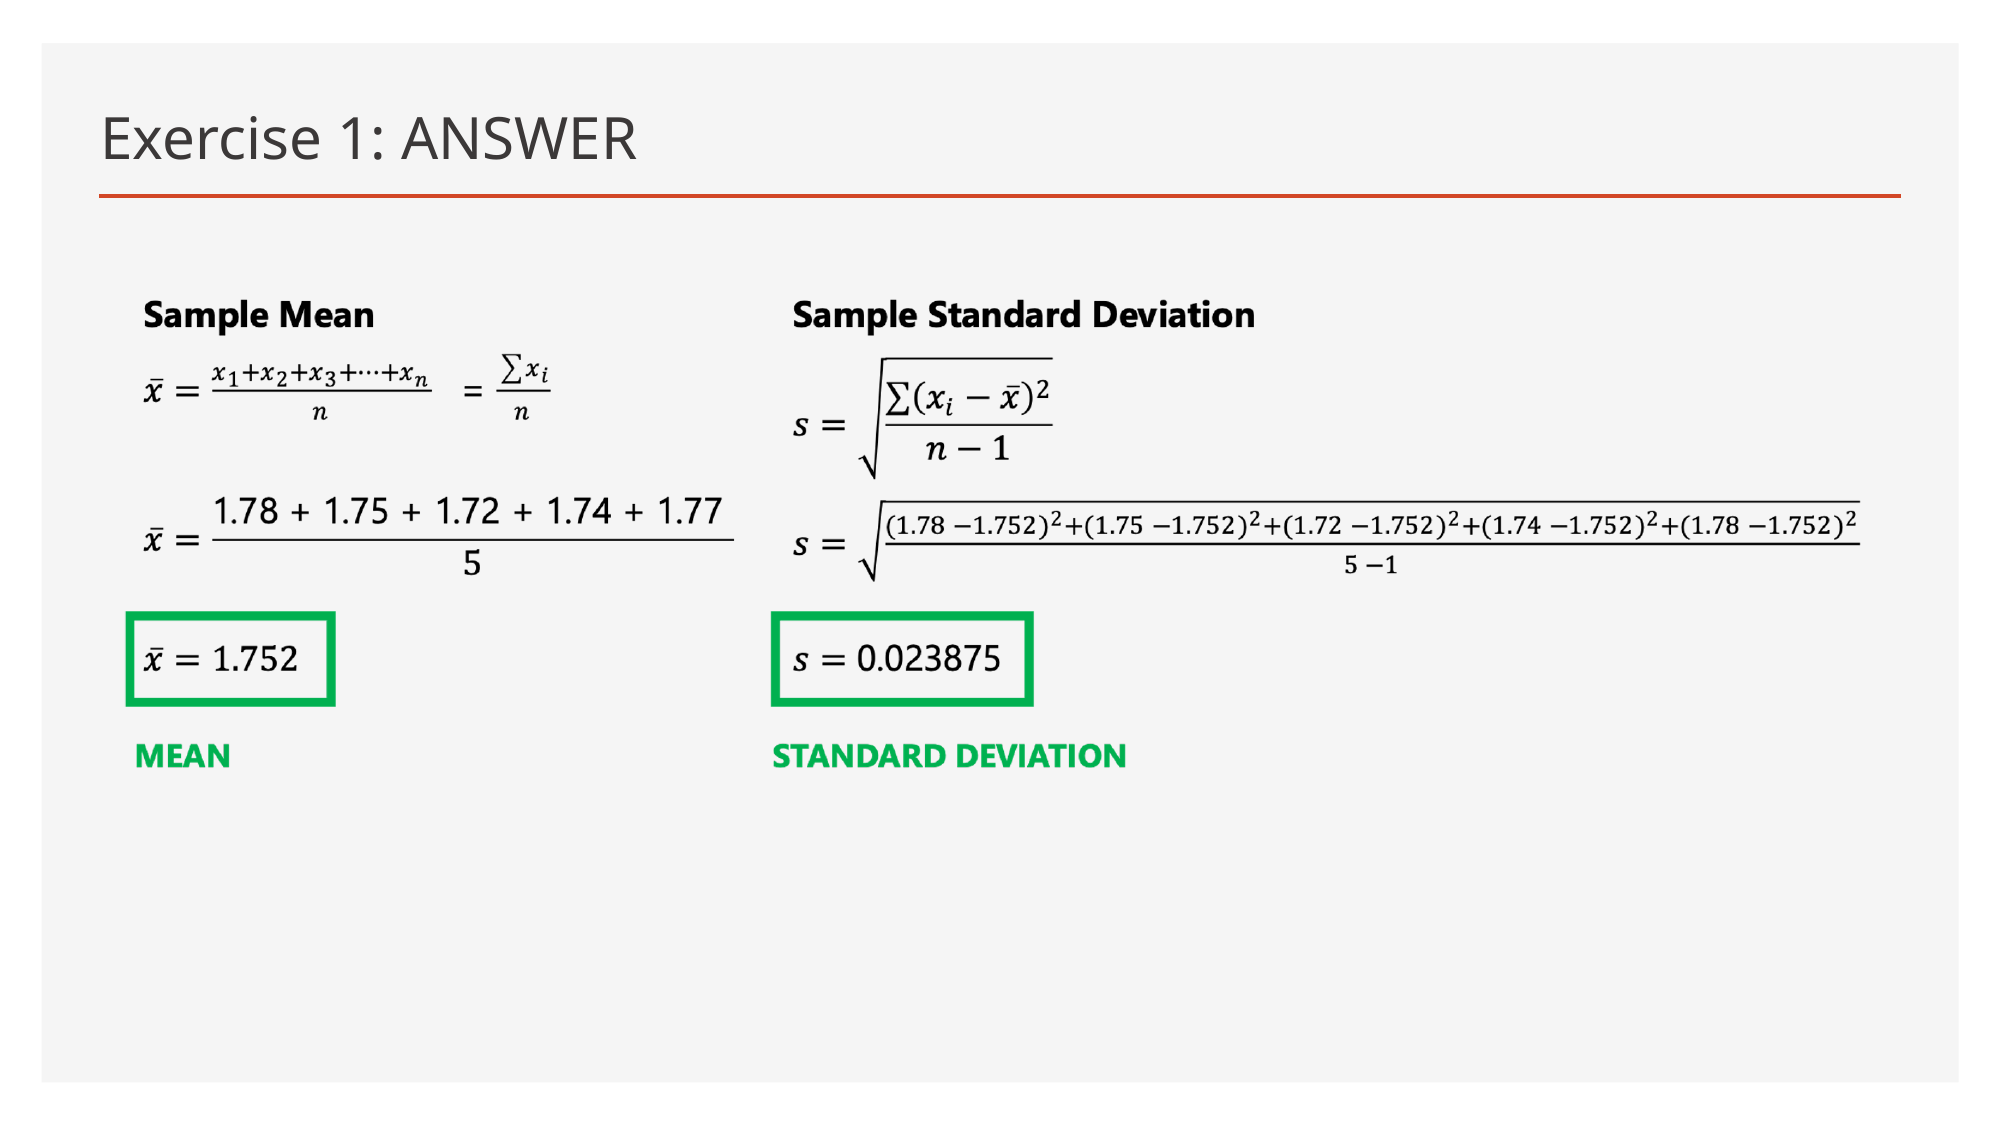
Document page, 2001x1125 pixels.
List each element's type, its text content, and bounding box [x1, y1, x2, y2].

picture [114, 247, 1886, 878]
title Exercise 1: ANSWER [85, 73, 1214, 179]
